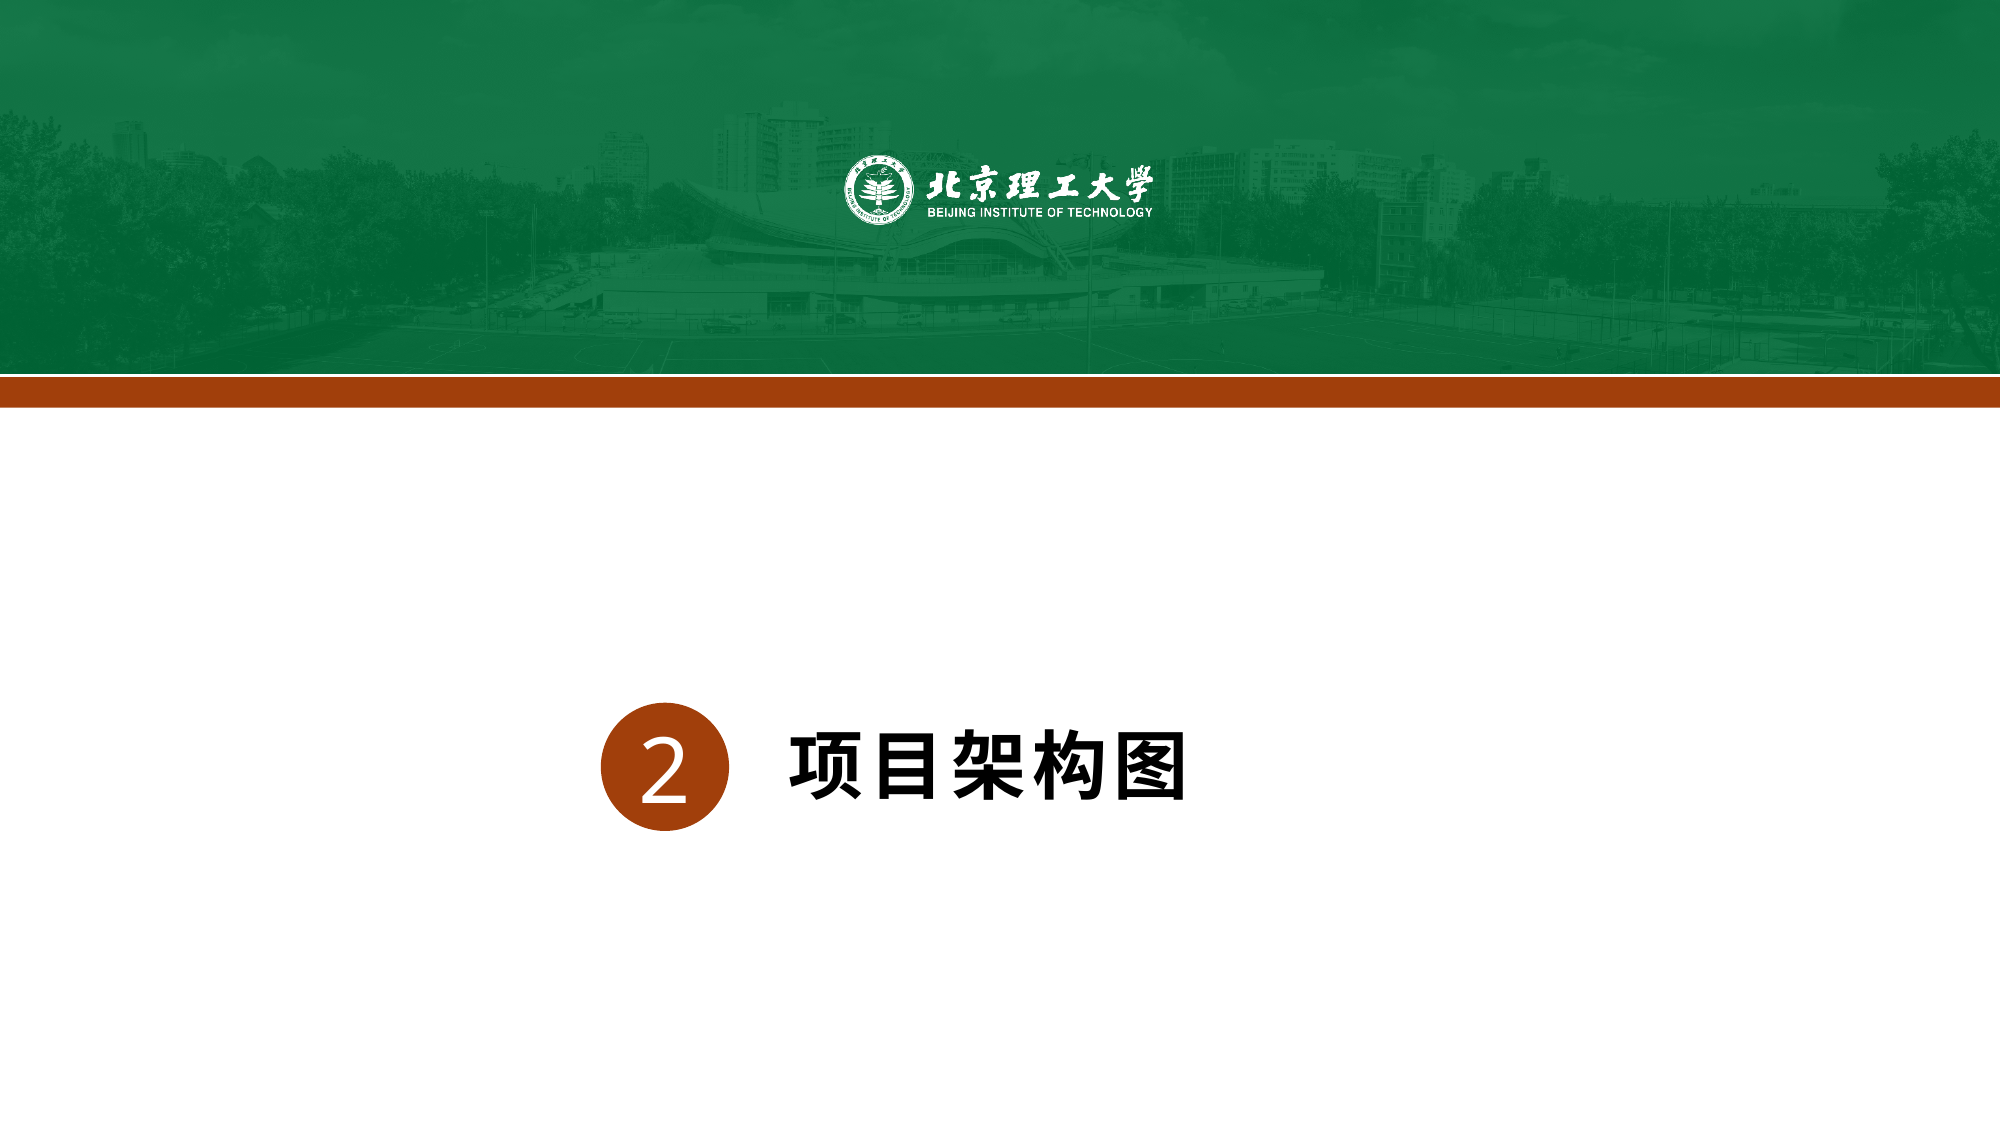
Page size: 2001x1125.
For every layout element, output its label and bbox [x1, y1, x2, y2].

text_box [600, 702, 1404, 831]
picture [824, 137, 1176, 237]
